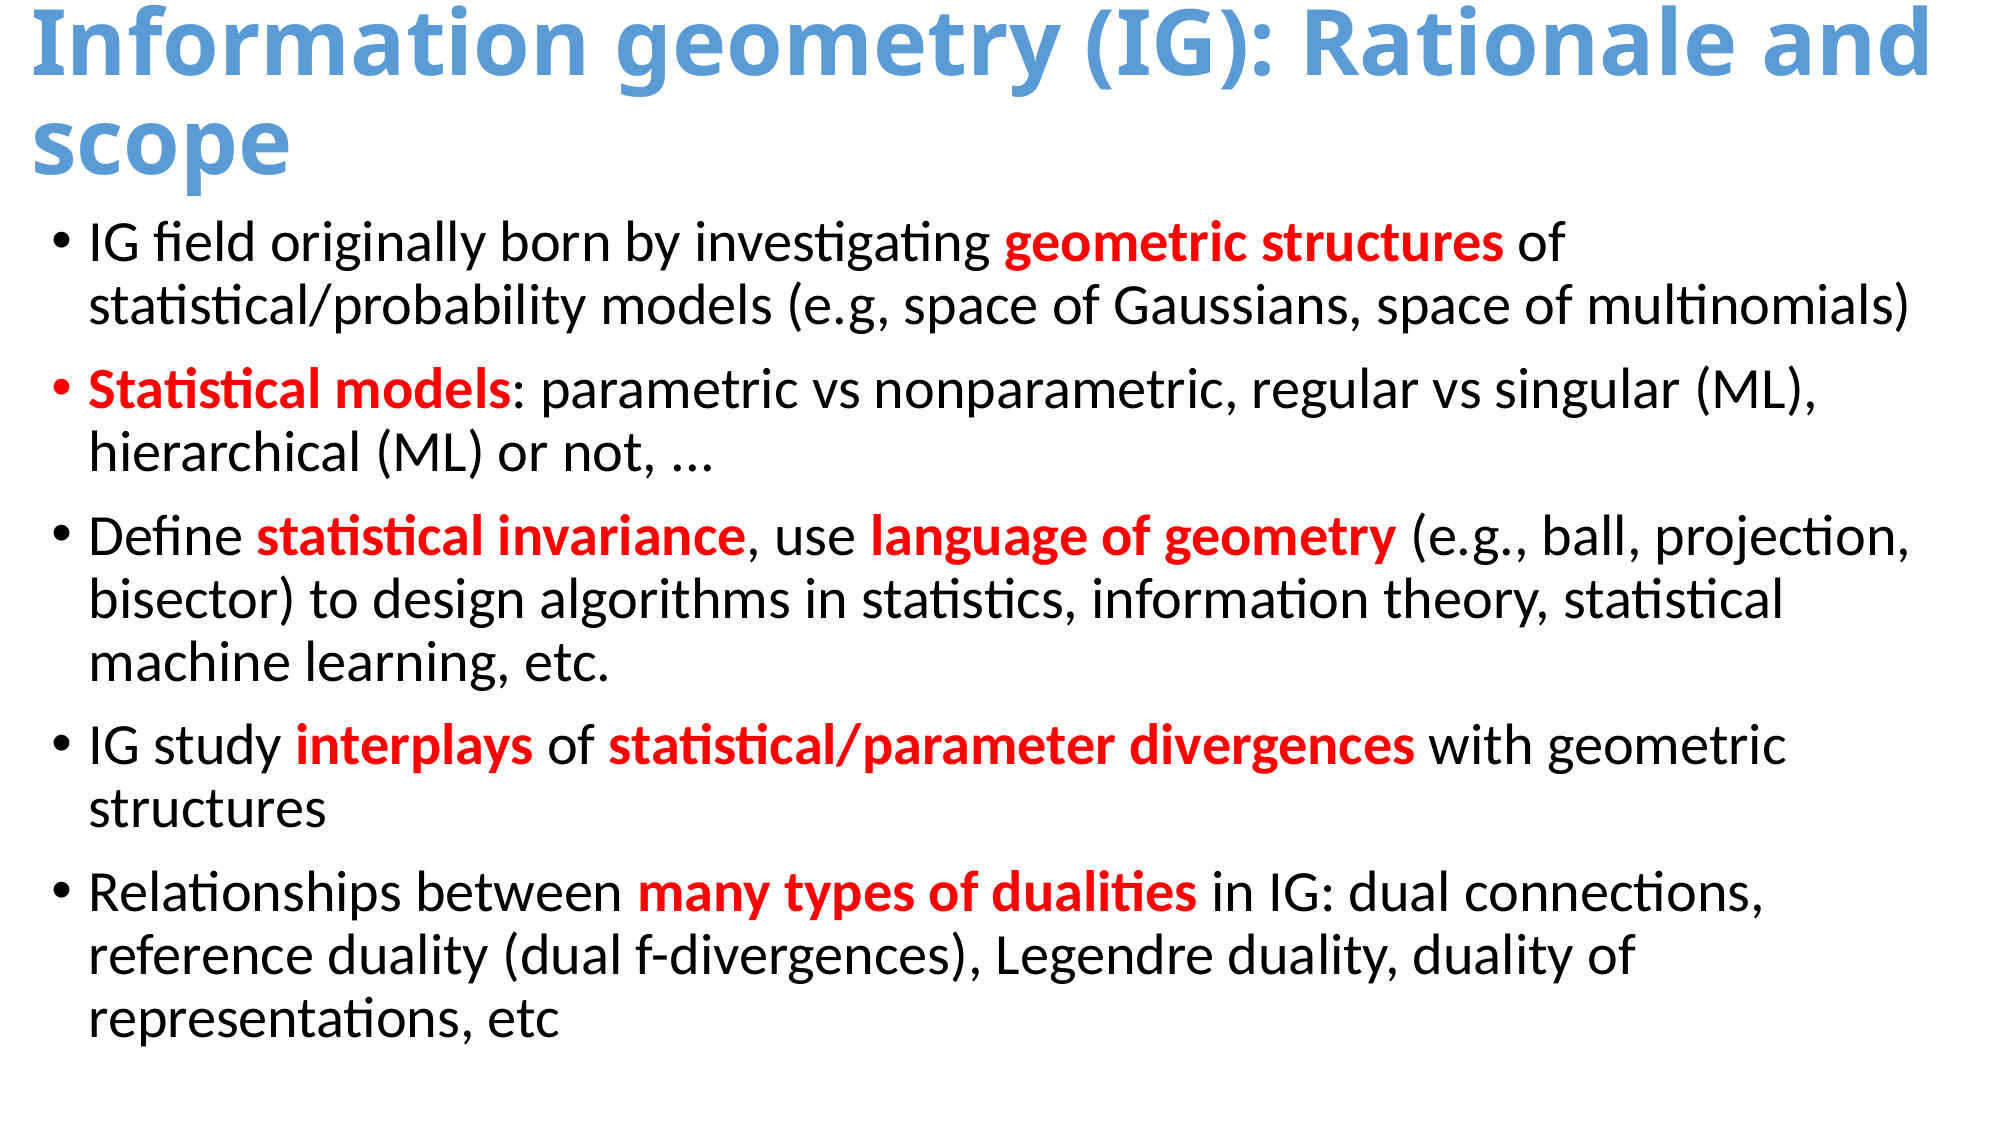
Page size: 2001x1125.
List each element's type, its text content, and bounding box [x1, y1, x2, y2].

title Information geometry (IG): Rationale and scope [16, 0, 2000, 204]
list IG field originally born by investigating geometric structures of statistical/probability models (e.g, space of Gaussians, space of multinomials) Statistical models: parametric vs nonparametric, regular vs singular (ML), hierarchical (ML) or not, ... Define statistical invariance, use language of geometry (e.g., ball, projection, bisector) to design algorithms in statistics, information theory, statistical machine learning, etc. IG study interplays of statistical/parameter divergences with geometric structures Relationships between many types of dualities in IG: dual connections, reference duality (dual f-divergences), Legendre duality, duality of representations, etc [36, 203, 1980, 1125]
